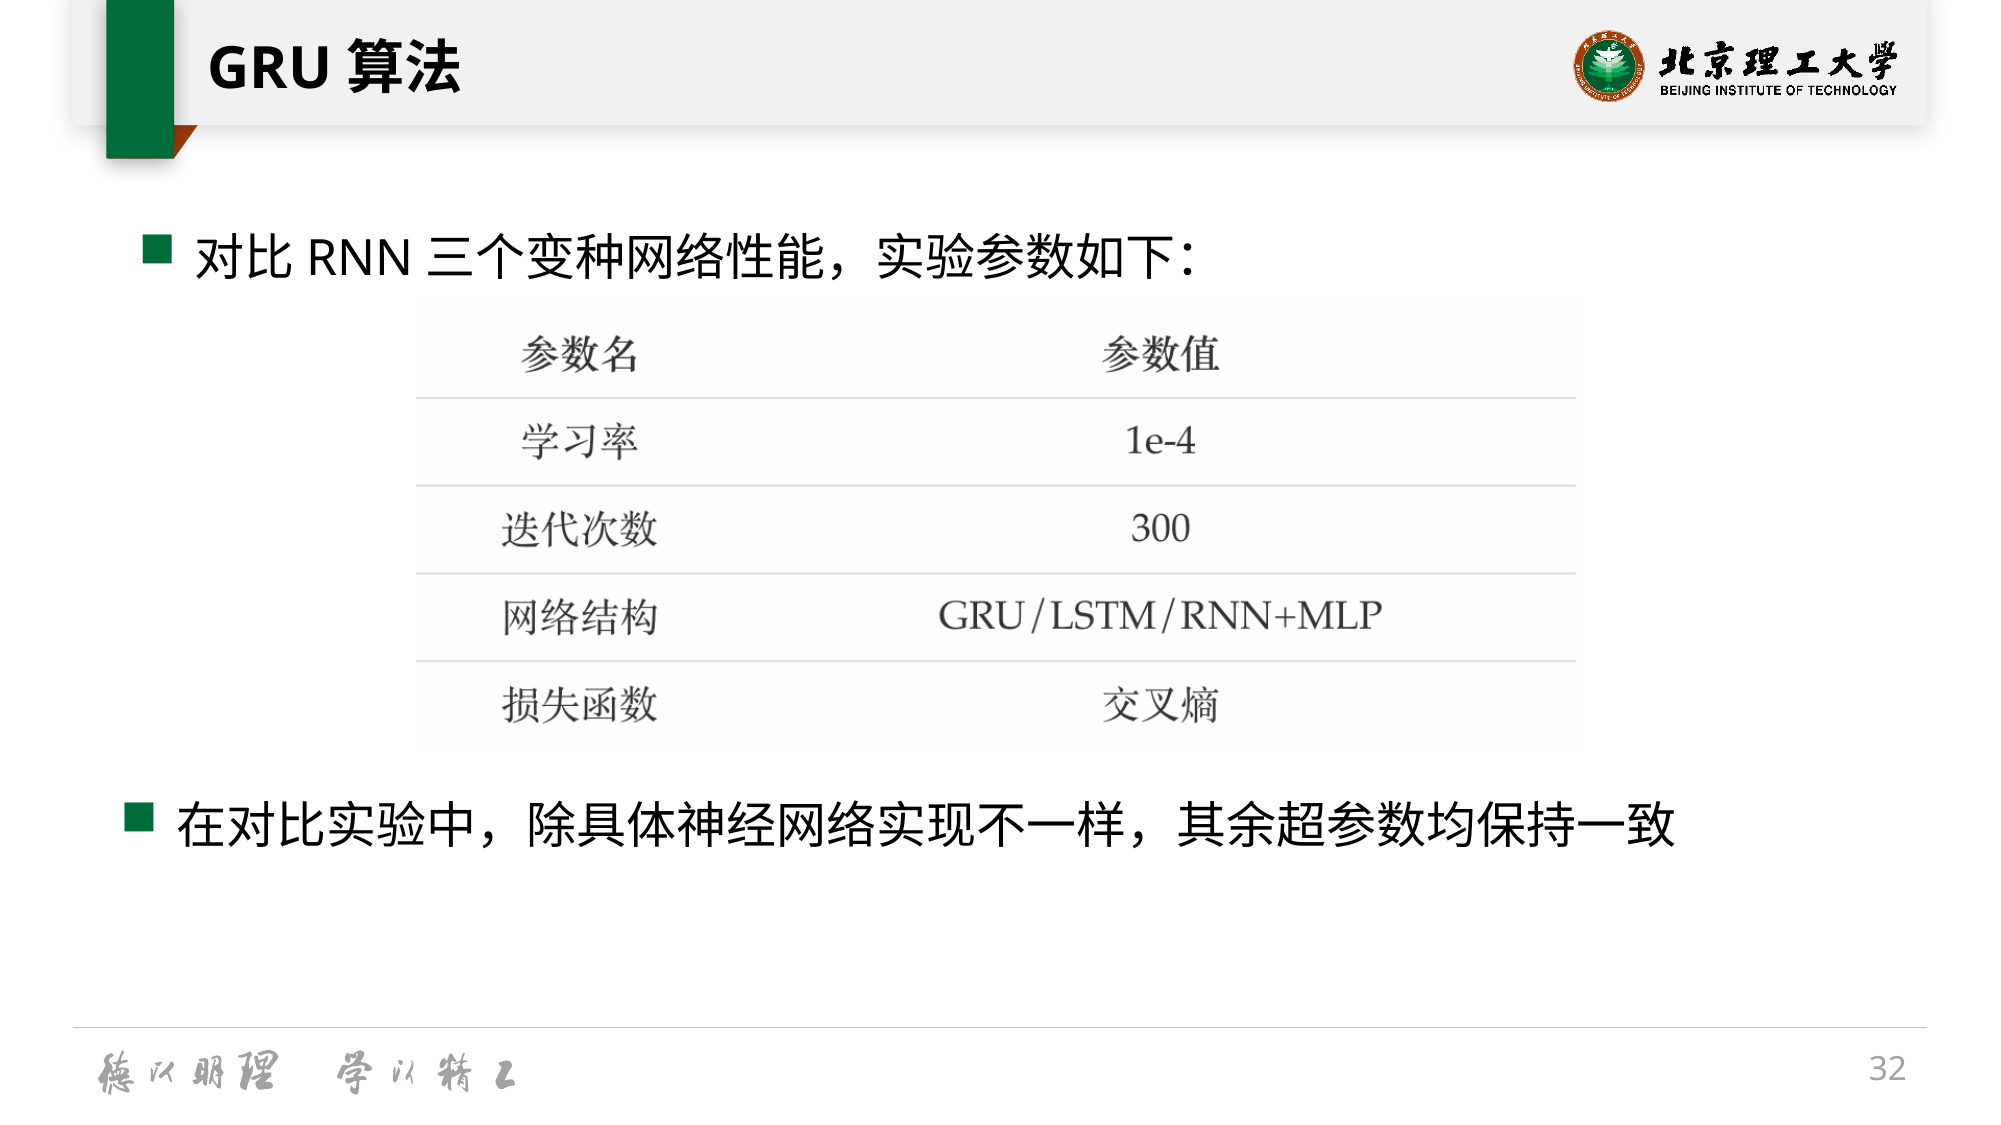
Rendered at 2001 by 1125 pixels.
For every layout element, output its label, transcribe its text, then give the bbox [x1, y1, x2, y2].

text_box 对比RNN三个变种网络性能，实验参数如下： [123, 200, 1846, 293]
picture [1573, 30, 1897, 102]
title GRU算法 [192, 30, 1513, 110]
picture [416, 302, 1584, 753]
text_box 在对比实验中，除具体神经网络实现不一样，其余超参数均保持一致 [105, 768, 1828, 862]
